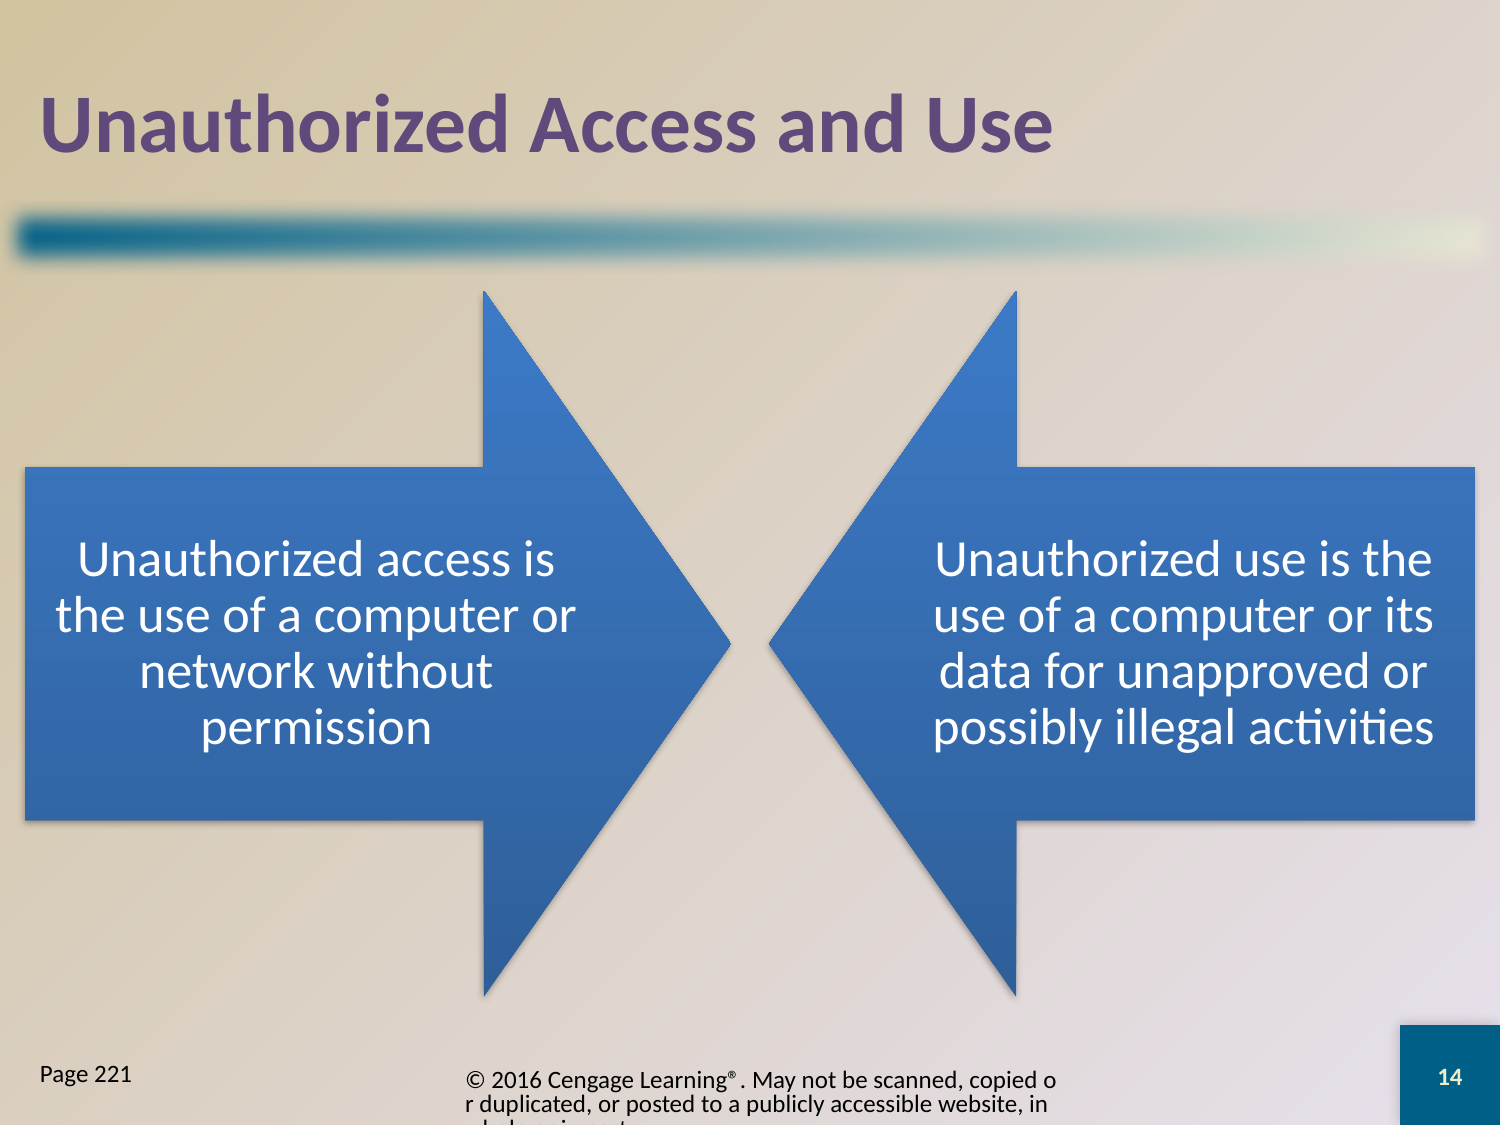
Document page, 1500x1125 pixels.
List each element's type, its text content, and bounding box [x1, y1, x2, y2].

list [24, 262, 1476, 1026]
title Unauthorized Access and Use [24, 24, 1475, 213]
list Page 221 [24, 1050, 300, 1125]
footer © 2016 Cengage Learning®. May not be scanned, copied or duplicated, or posted to a publicly accessible website, in whole or in part. [450, 1036, 1075, 1120]
slide_number 14 [1400, 1025, 1500, 1125]
